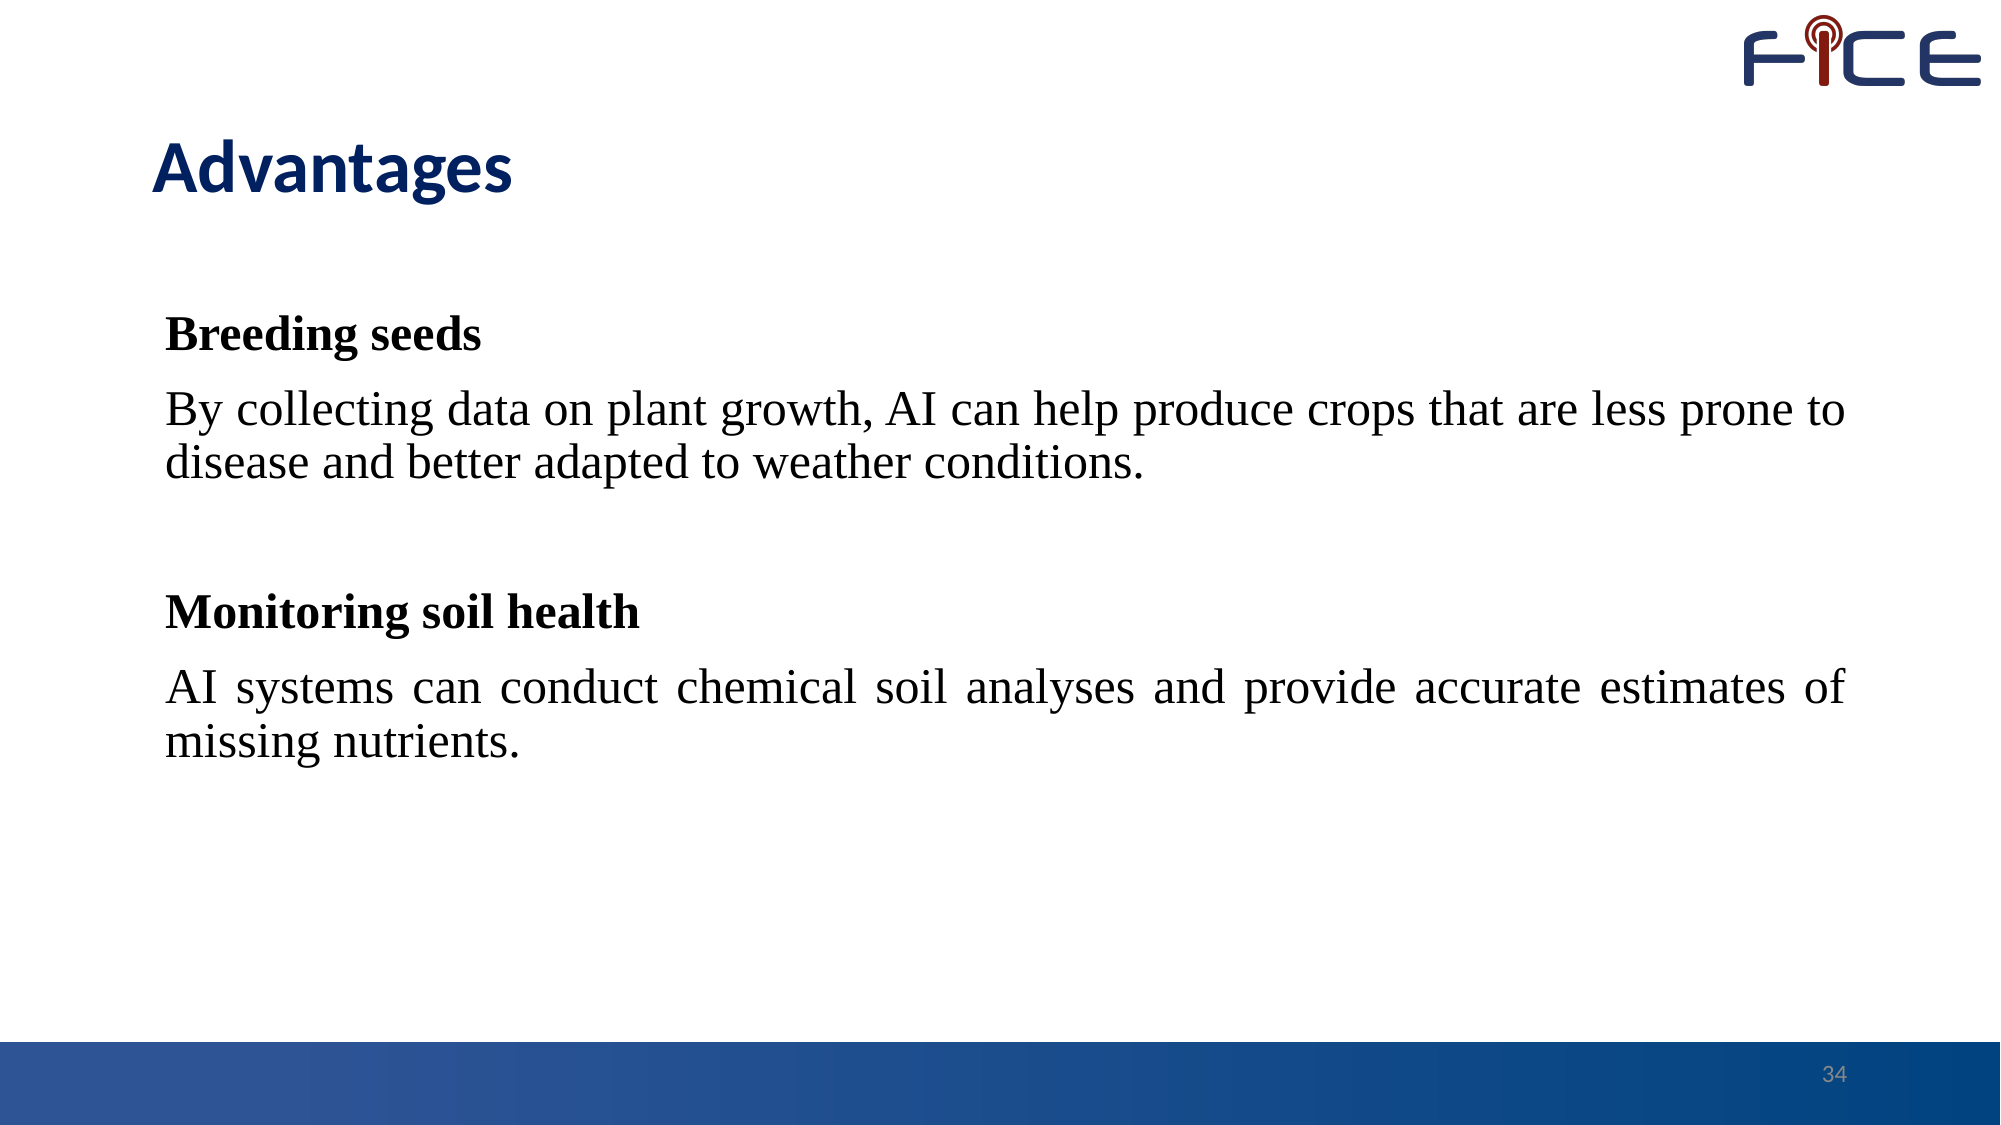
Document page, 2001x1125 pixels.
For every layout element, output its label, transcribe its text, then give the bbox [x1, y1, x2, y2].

picture [1744, 15, 1981, 86]
slide_number 34 [1412, 1042, 1863, 1103]
list Breeding seeds By collecting data on plant growth, AI can help produce crops that are less prone to disease and better adapted to weather conditions. Monitoring soil health AI systems can conduct chemical soil analyses and provide accurate estimates of missing nutrients. [137, 299, 1863, 1014]
title Advantages [137, 59, 1863, 278]
